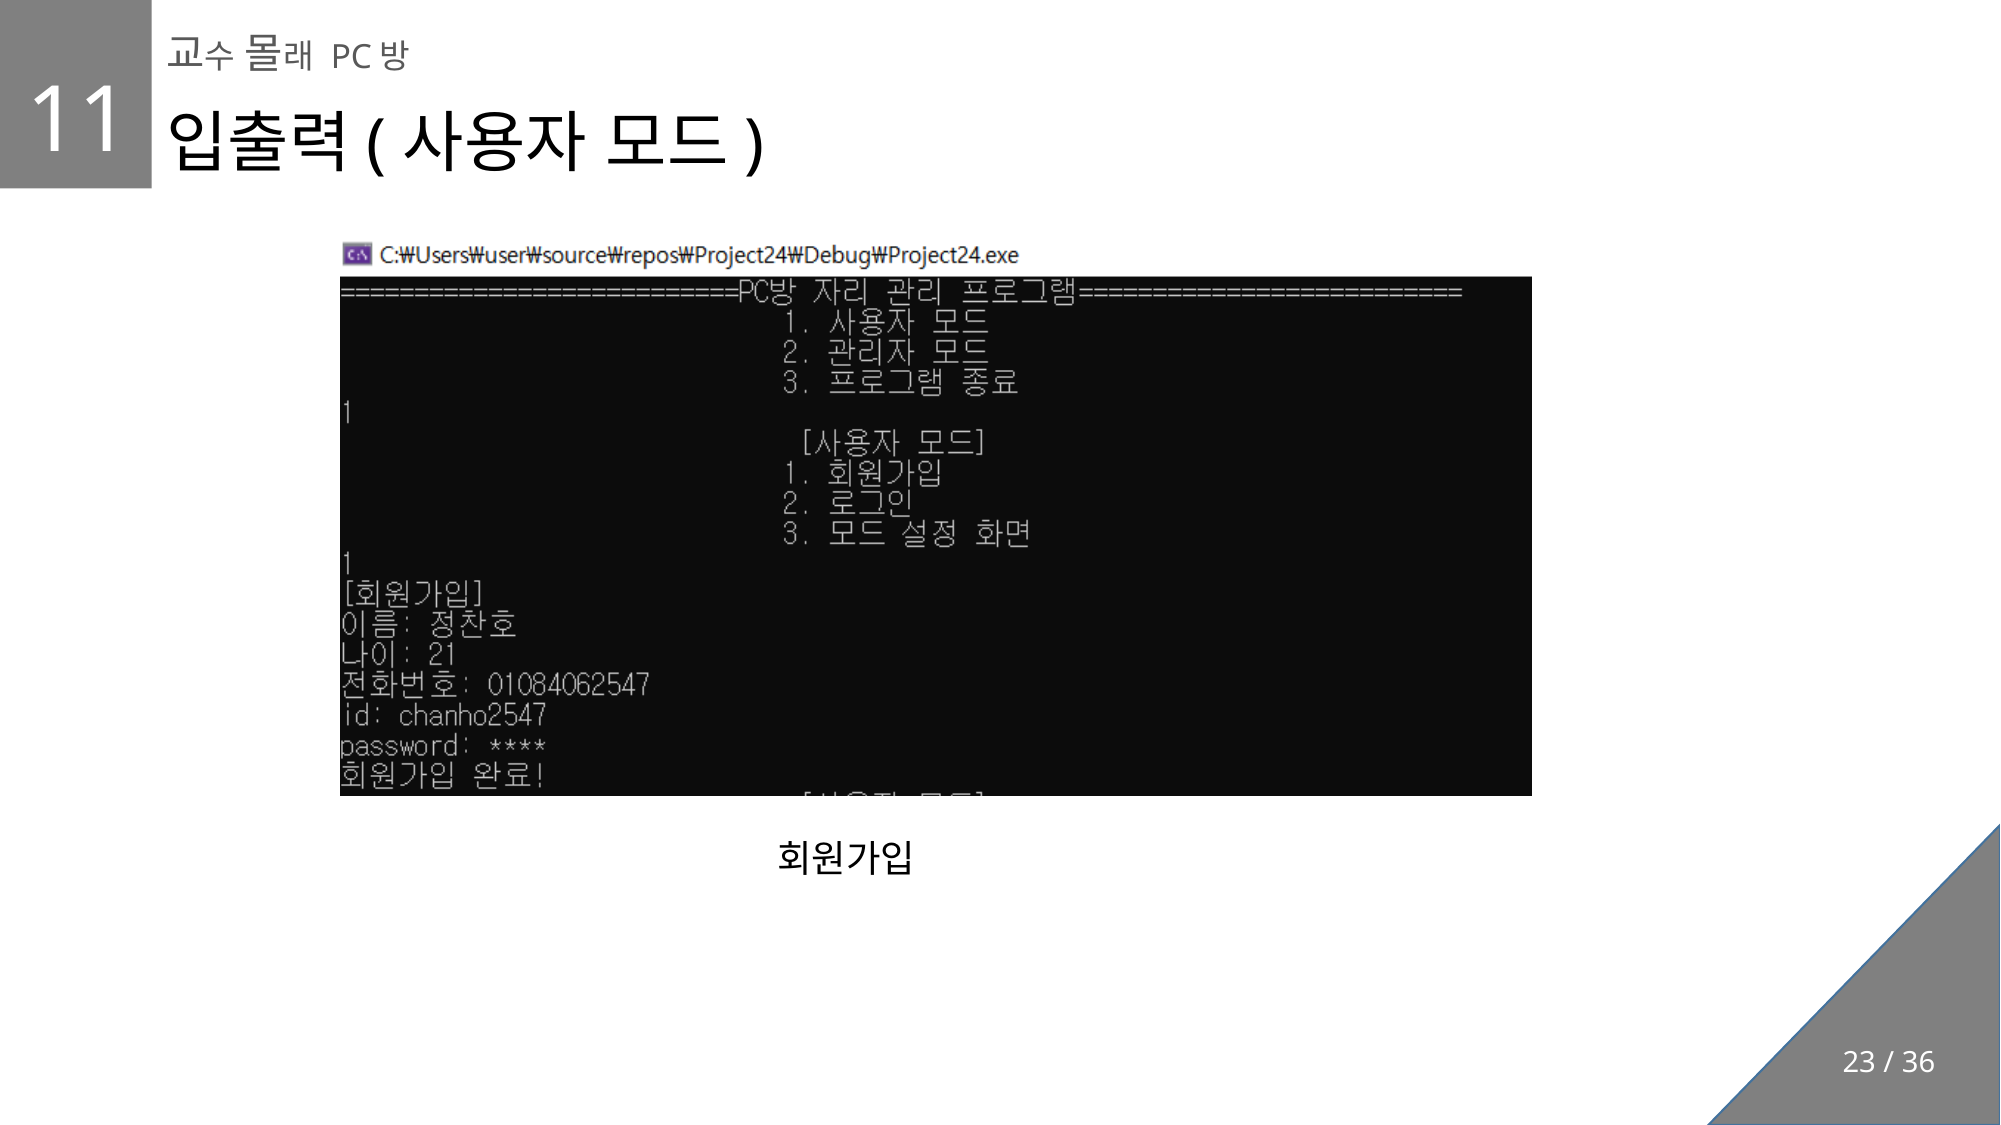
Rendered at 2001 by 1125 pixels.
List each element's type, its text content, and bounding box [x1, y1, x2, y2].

text_box 11 [11, 52, 147, 177]
text_box 입출력(사용자 모드) [151, 92, 872, 188]
picture [340, 233, 1532, 796]
text_box 교수 몰래 PC방 [151, 19, 456, 84]
text_box [0, 0, 153, 189]
text_box [1706, 823, 2000, 1125]
text_box 회원가입 [733, 814, 1245, 888]
text_box 23 / 36 [1827, 1035, 1966, 1086]
